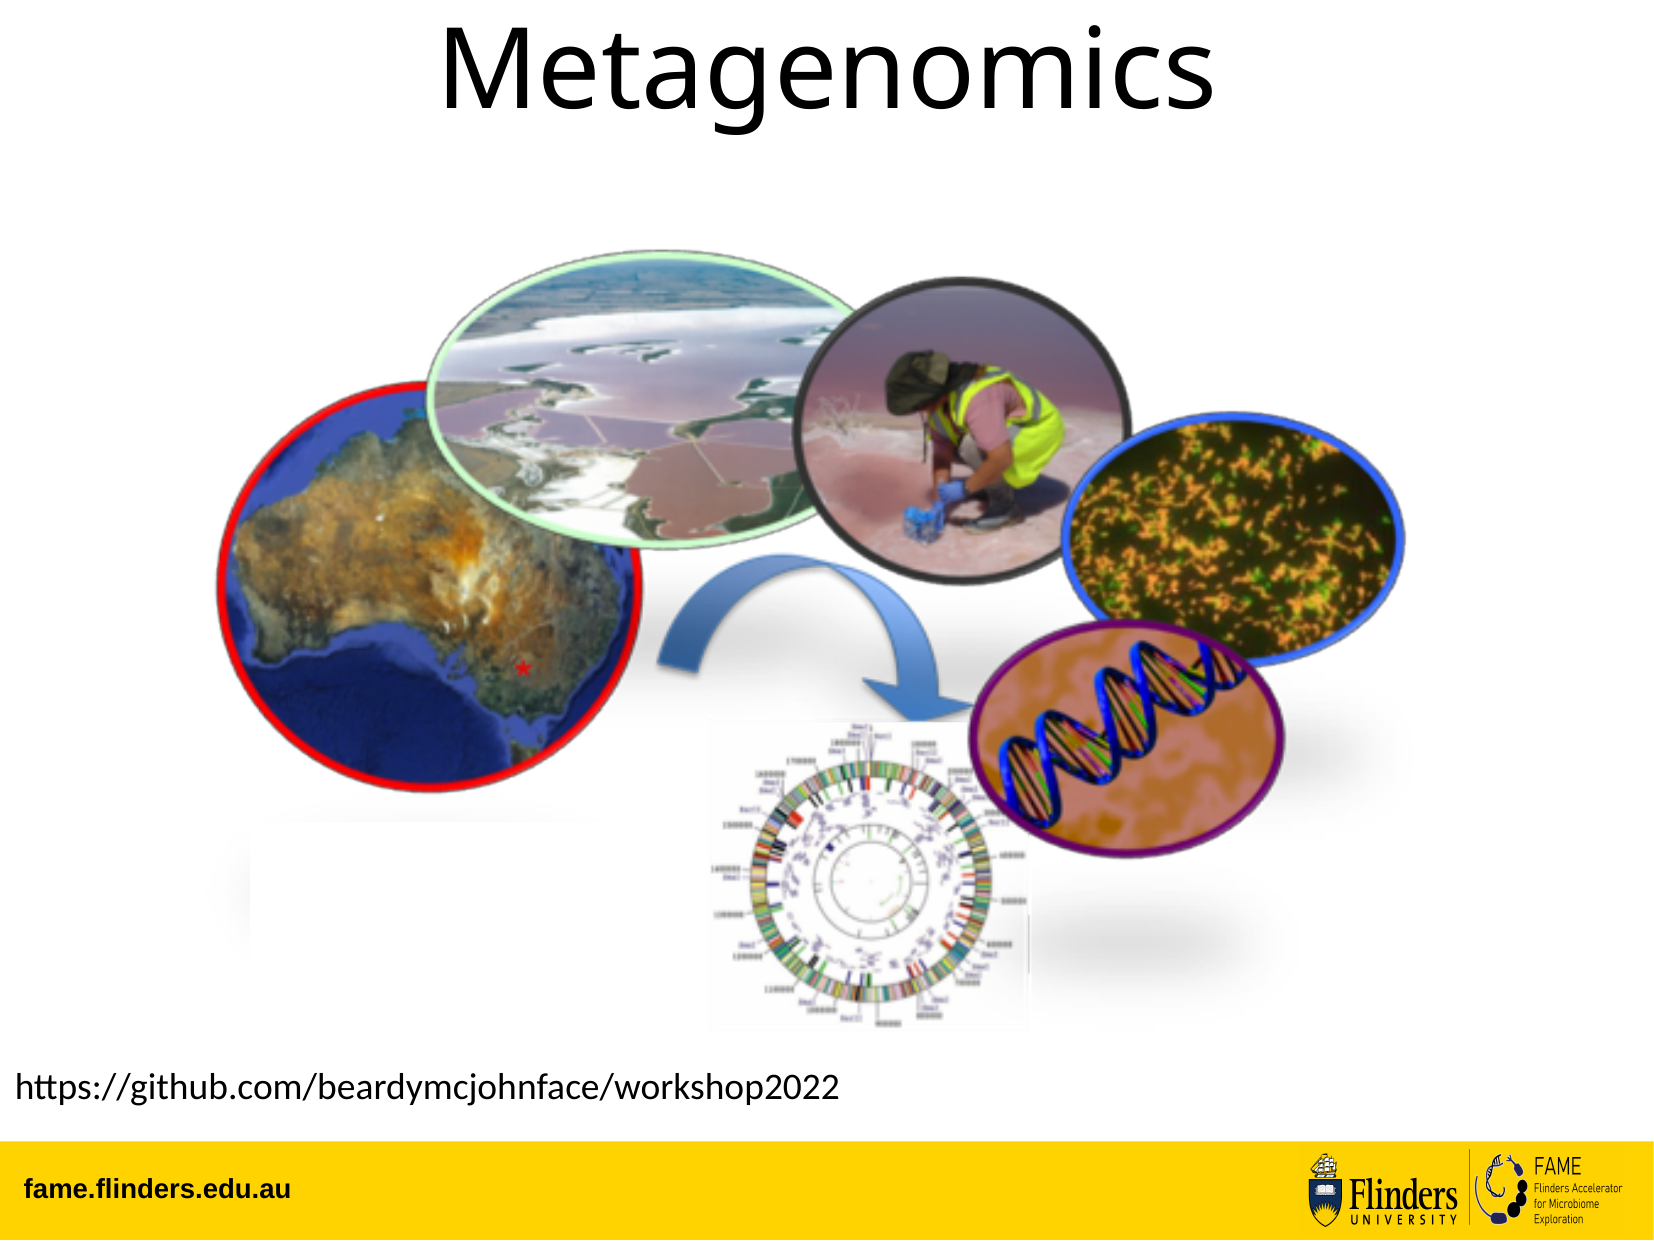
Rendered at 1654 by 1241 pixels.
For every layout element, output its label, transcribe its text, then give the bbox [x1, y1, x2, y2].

picture [171, 245, 1460, 1055]
text_box https://github.com/beardymcjohnface/workshop2022 [0, 1054, 887, 1115]
title Metagenomics [0, 0, 1654, 148]
picture [1298, 1144, 1625, 1237]
